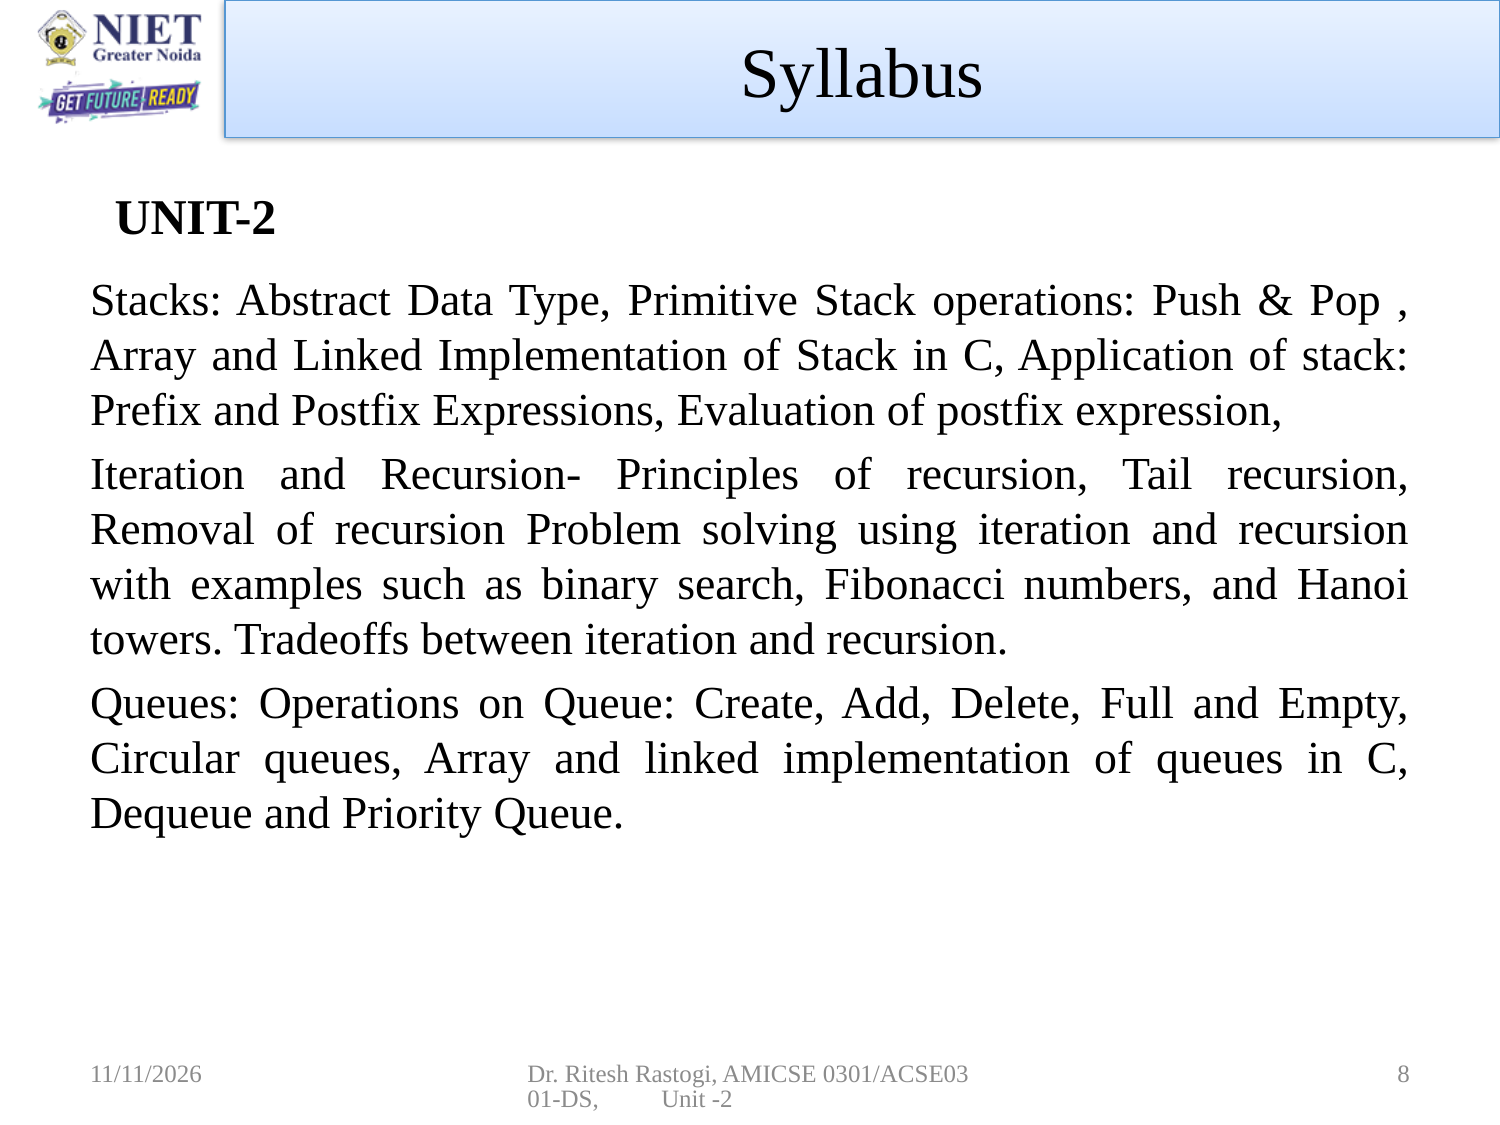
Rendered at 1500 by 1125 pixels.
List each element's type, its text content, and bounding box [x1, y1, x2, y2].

picture [0, 0, 238, 135]
text_box Syllabus [238, 0, 1500, 138]
footer Dr. Ritesh Rastogi, AMICSE 0301/ACSE0301-DS, Unit -2 [512, 1042, 988, 1103]
list Stacks: Abstract Data Type, Primitive Stack operations: Push & Pop , Array and Linked Implementation of Stack in C, Application of stack: Prefix and Postfix Expressions, Evaluation of postfix expression, Iteration and Recursion- Principles of recursion, Tail recursion, Removal of recursion Problem solving using iteration and recursion with examples such as binary search, Fibonacci numbers, and Hanoi towers. Tradeoffs between iteration and recursion. Queues: Operations on Queue: Create, Add, Delete, Full and Empty, Circular queues, Array and linked implementation of queues in C, Dequeue and Priority Queue. [75, 262, 1425, 1005]
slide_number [75, 1042, 425, 1103]
text_box UNIT-2 [99, 176, 338, 252]
slide_number 8 [1074, 1042, 1425, 1103]
